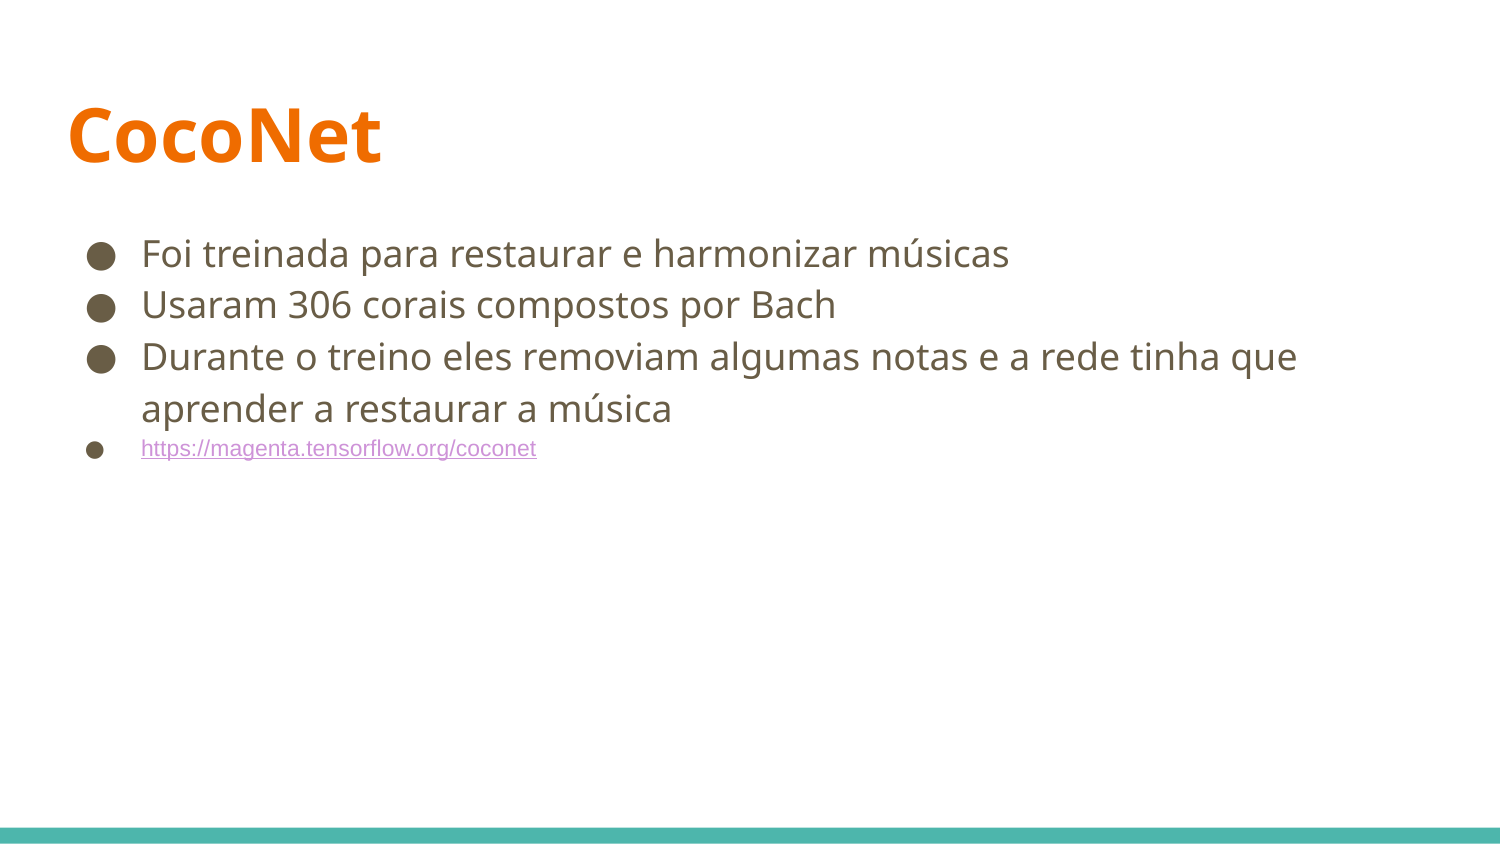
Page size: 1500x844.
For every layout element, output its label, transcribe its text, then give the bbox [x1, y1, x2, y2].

list Foi treinada para restaurar e harmonizar músicas Usaram 306 corais compostos por Bach Durante o treino eles removiam algumas notas e a rede tinha que aprender a restaurar a música https://magenta.tensorflow.org/coconet [51, 207, 1449, 750]
title CocoNet [51, 72, 1449, 189]
